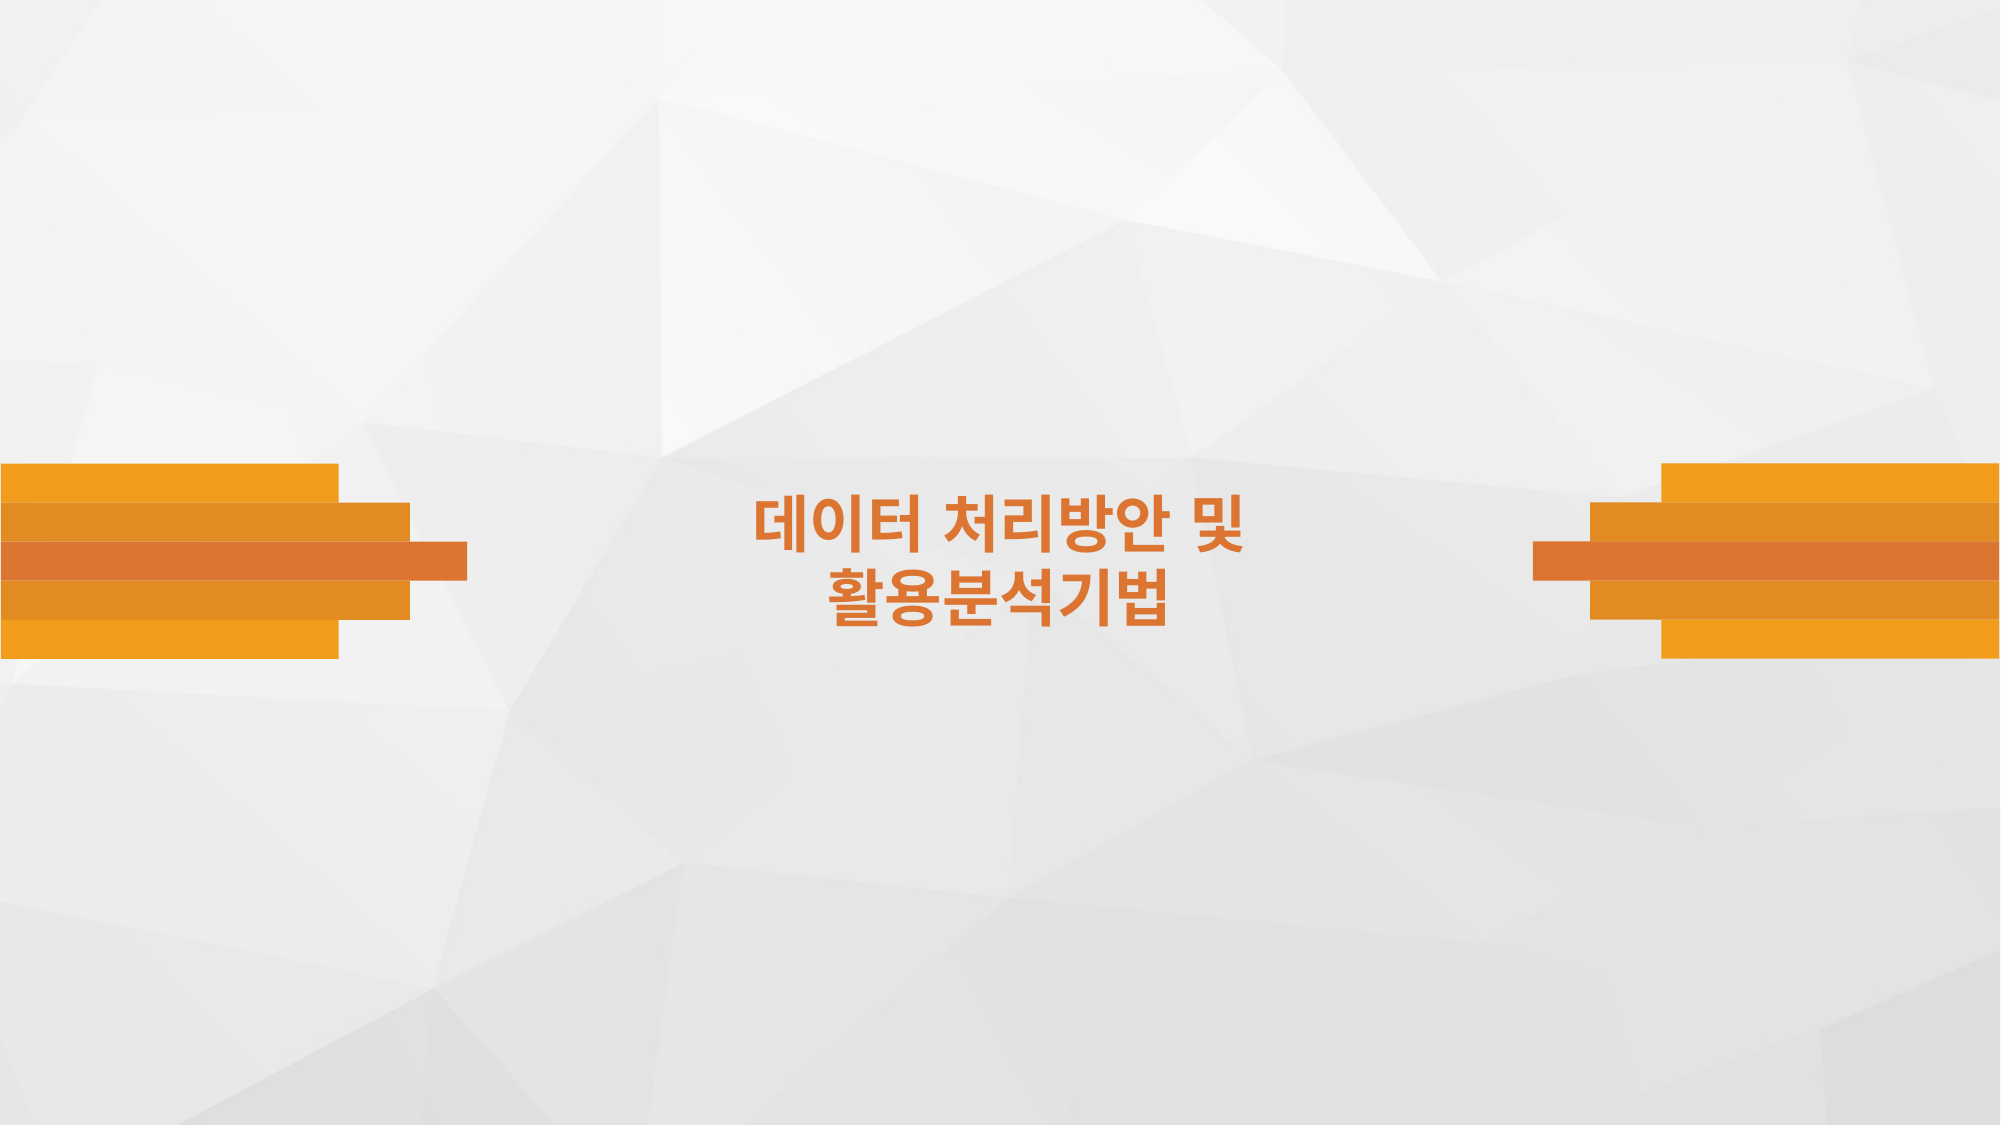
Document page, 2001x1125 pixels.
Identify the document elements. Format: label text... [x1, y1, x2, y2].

title 데이터 처리방안 및 활용분석기법 [598, 515, 1402, 604]
picture [0, 0, 2001, 1125]
